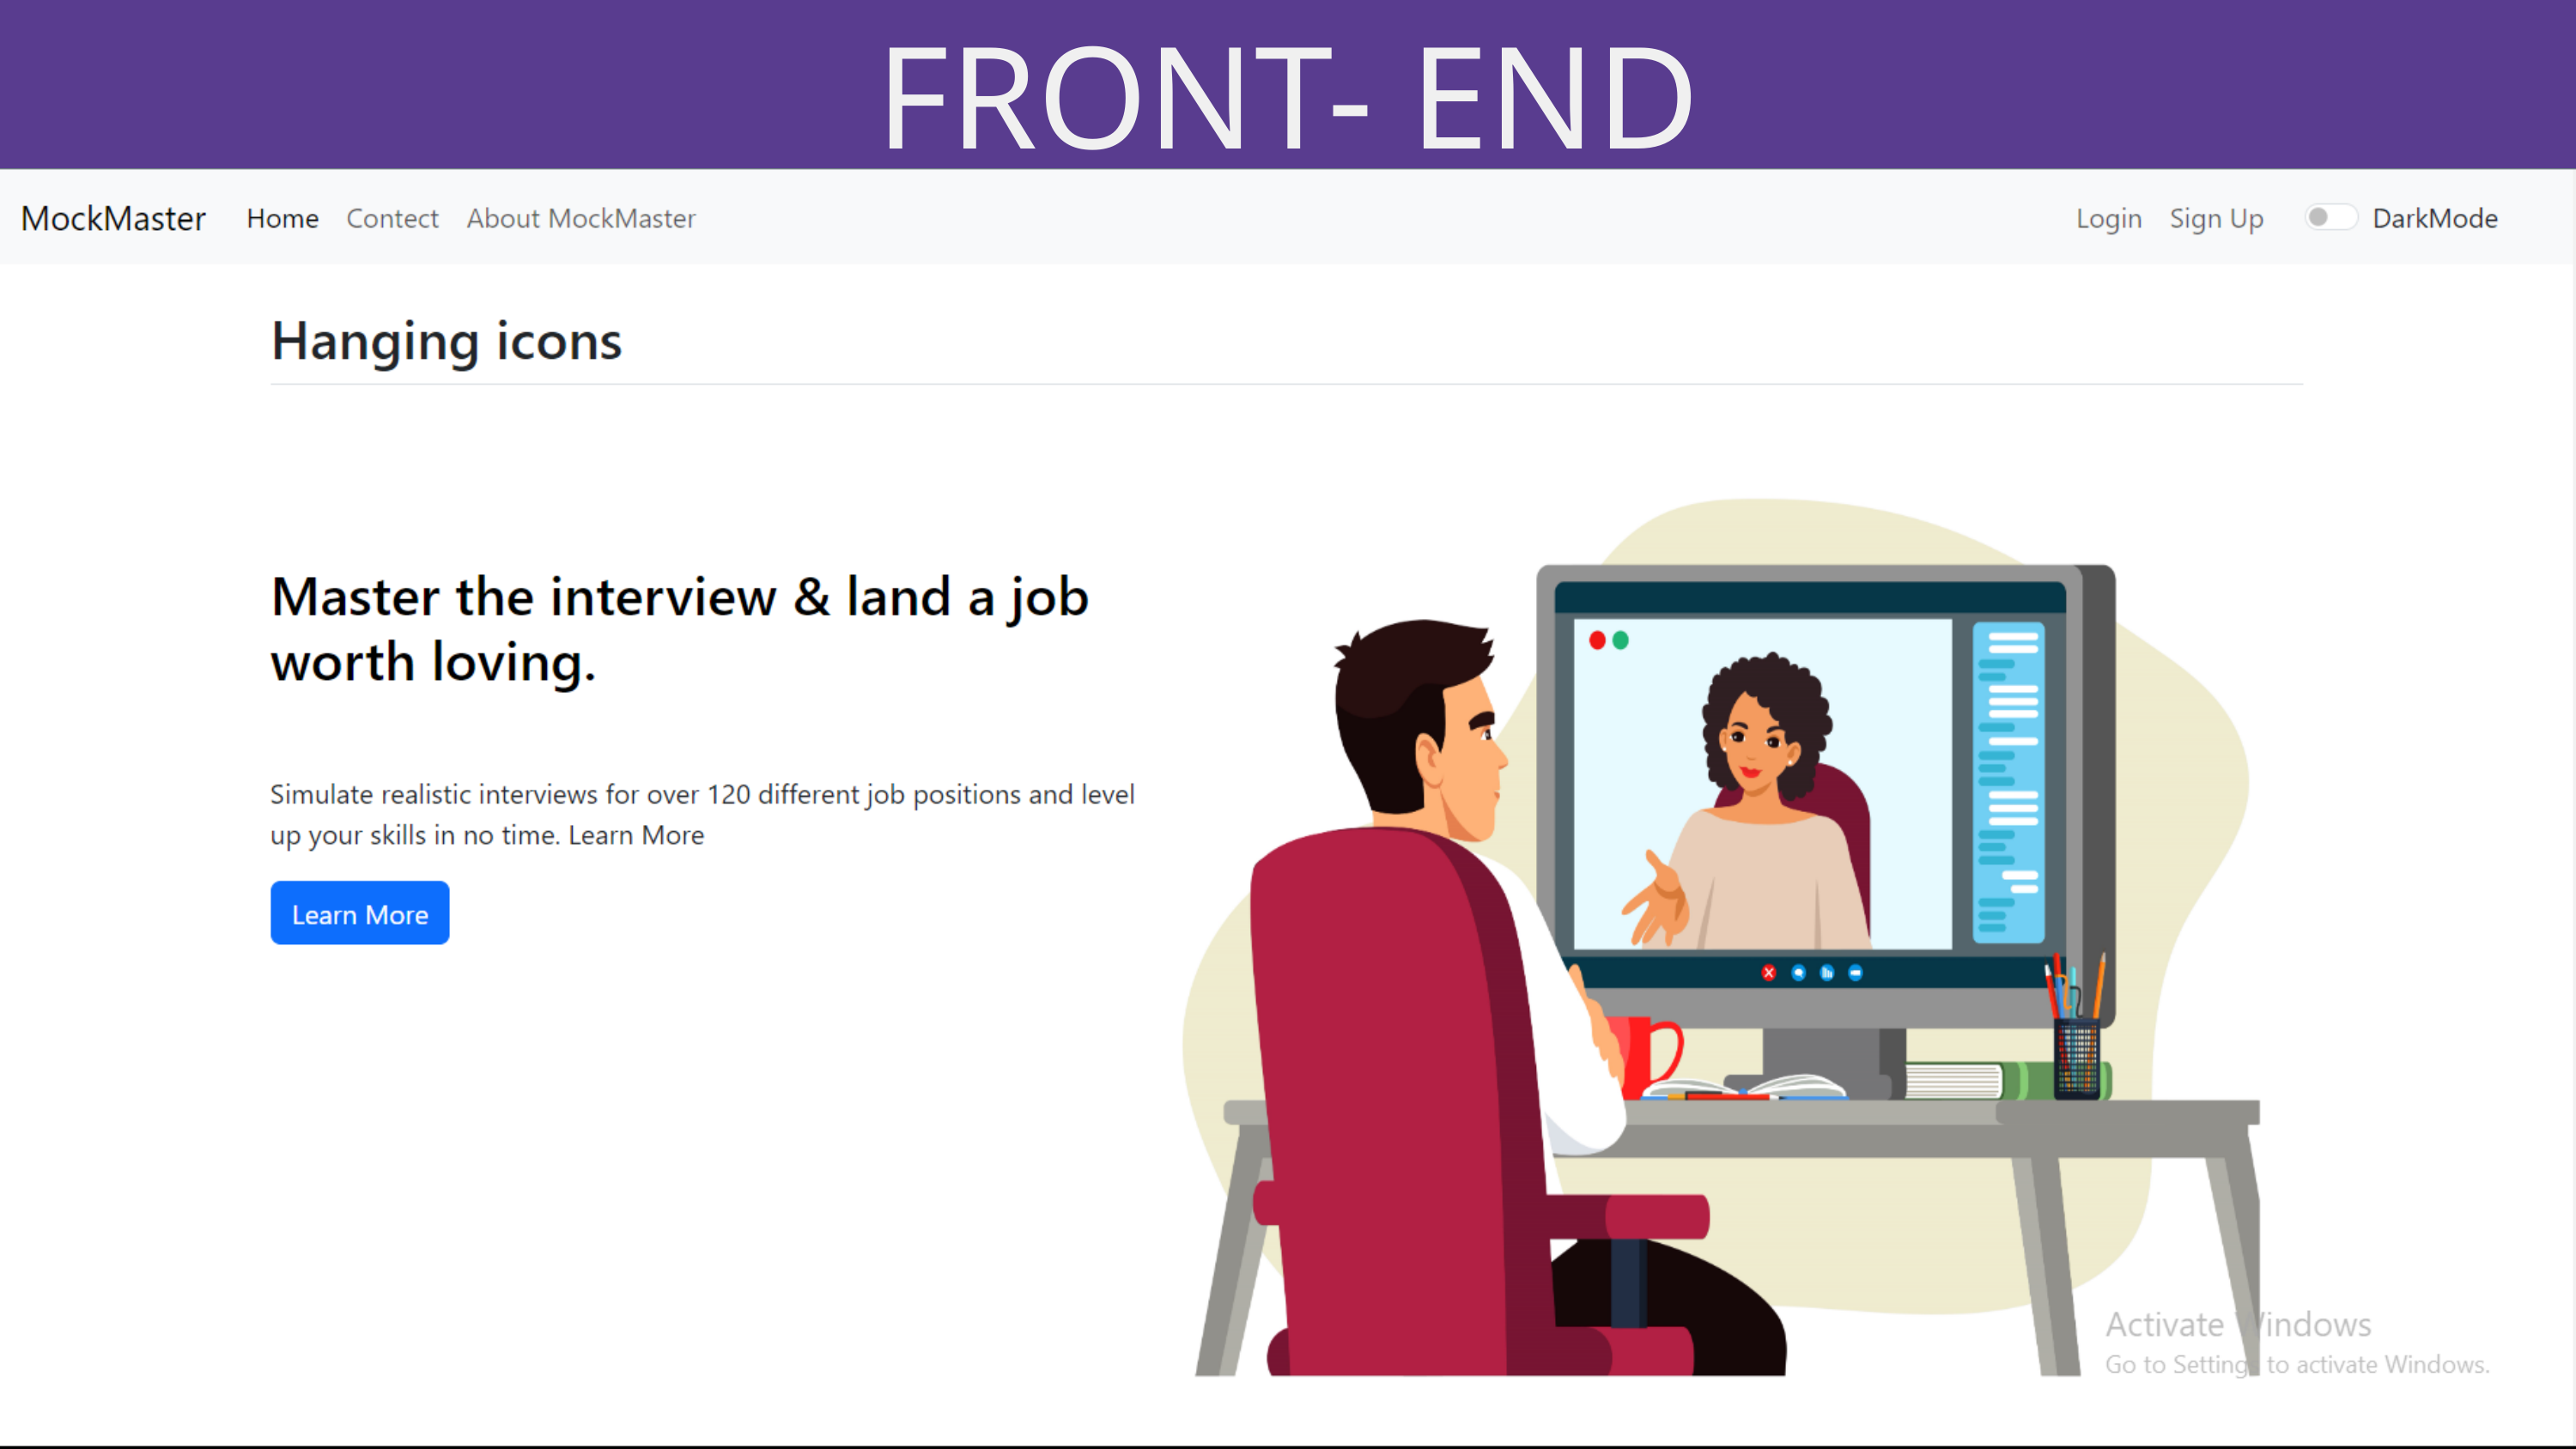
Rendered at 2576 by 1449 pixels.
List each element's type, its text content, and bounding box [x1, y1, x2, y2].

text_box [0, 168, 2576, 1449]
text_box FRONT- END [719, 0, 1857, 168]
